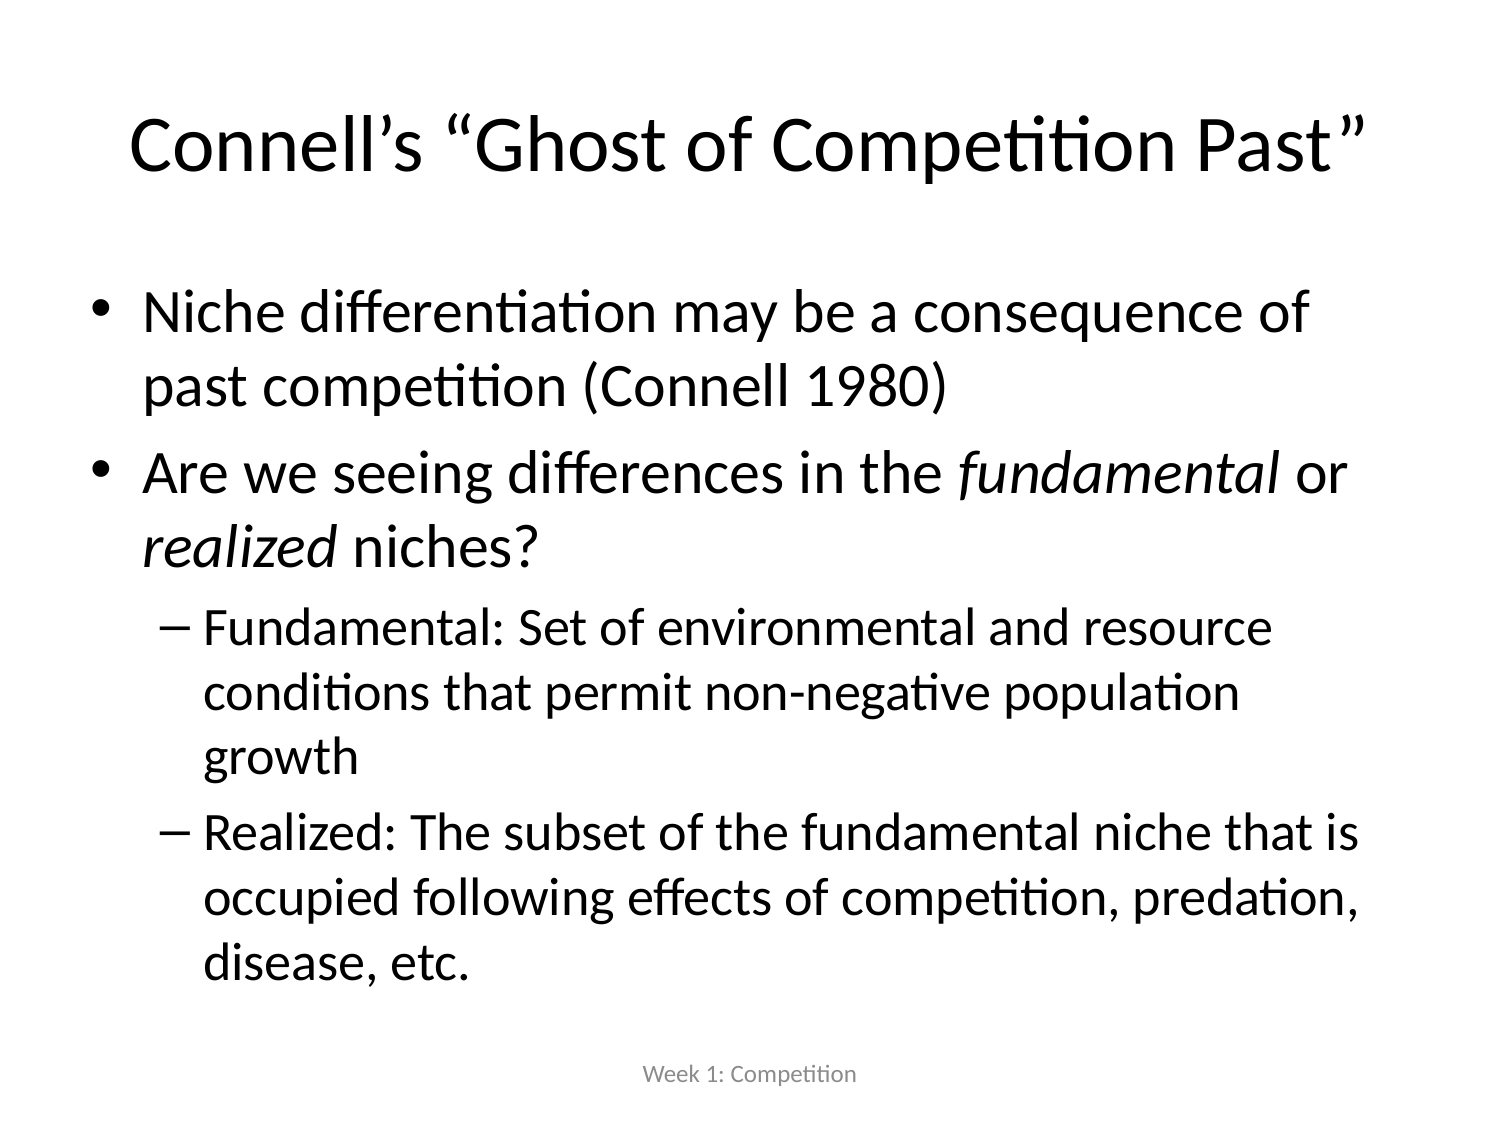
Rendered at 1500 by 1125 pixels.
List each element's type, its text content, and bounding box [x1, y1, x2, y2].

title Connell’s “Ghost of Competition Past” [75, 45, 1425, 233]
footer Week 1: Competition [512, 1042, 988, 1103]
list Niche differentiation may be a consequence of past competition (Connell 1980) Are we seeing differences in the fundamental or realized niches? Fundamental: Set of environmental and resource conditions that permit non-negative population growth Realized: The subset of the fundamental niche that is occupied following effects of competition, predation, disease, etc. [75, 262, 1425, 1005]
